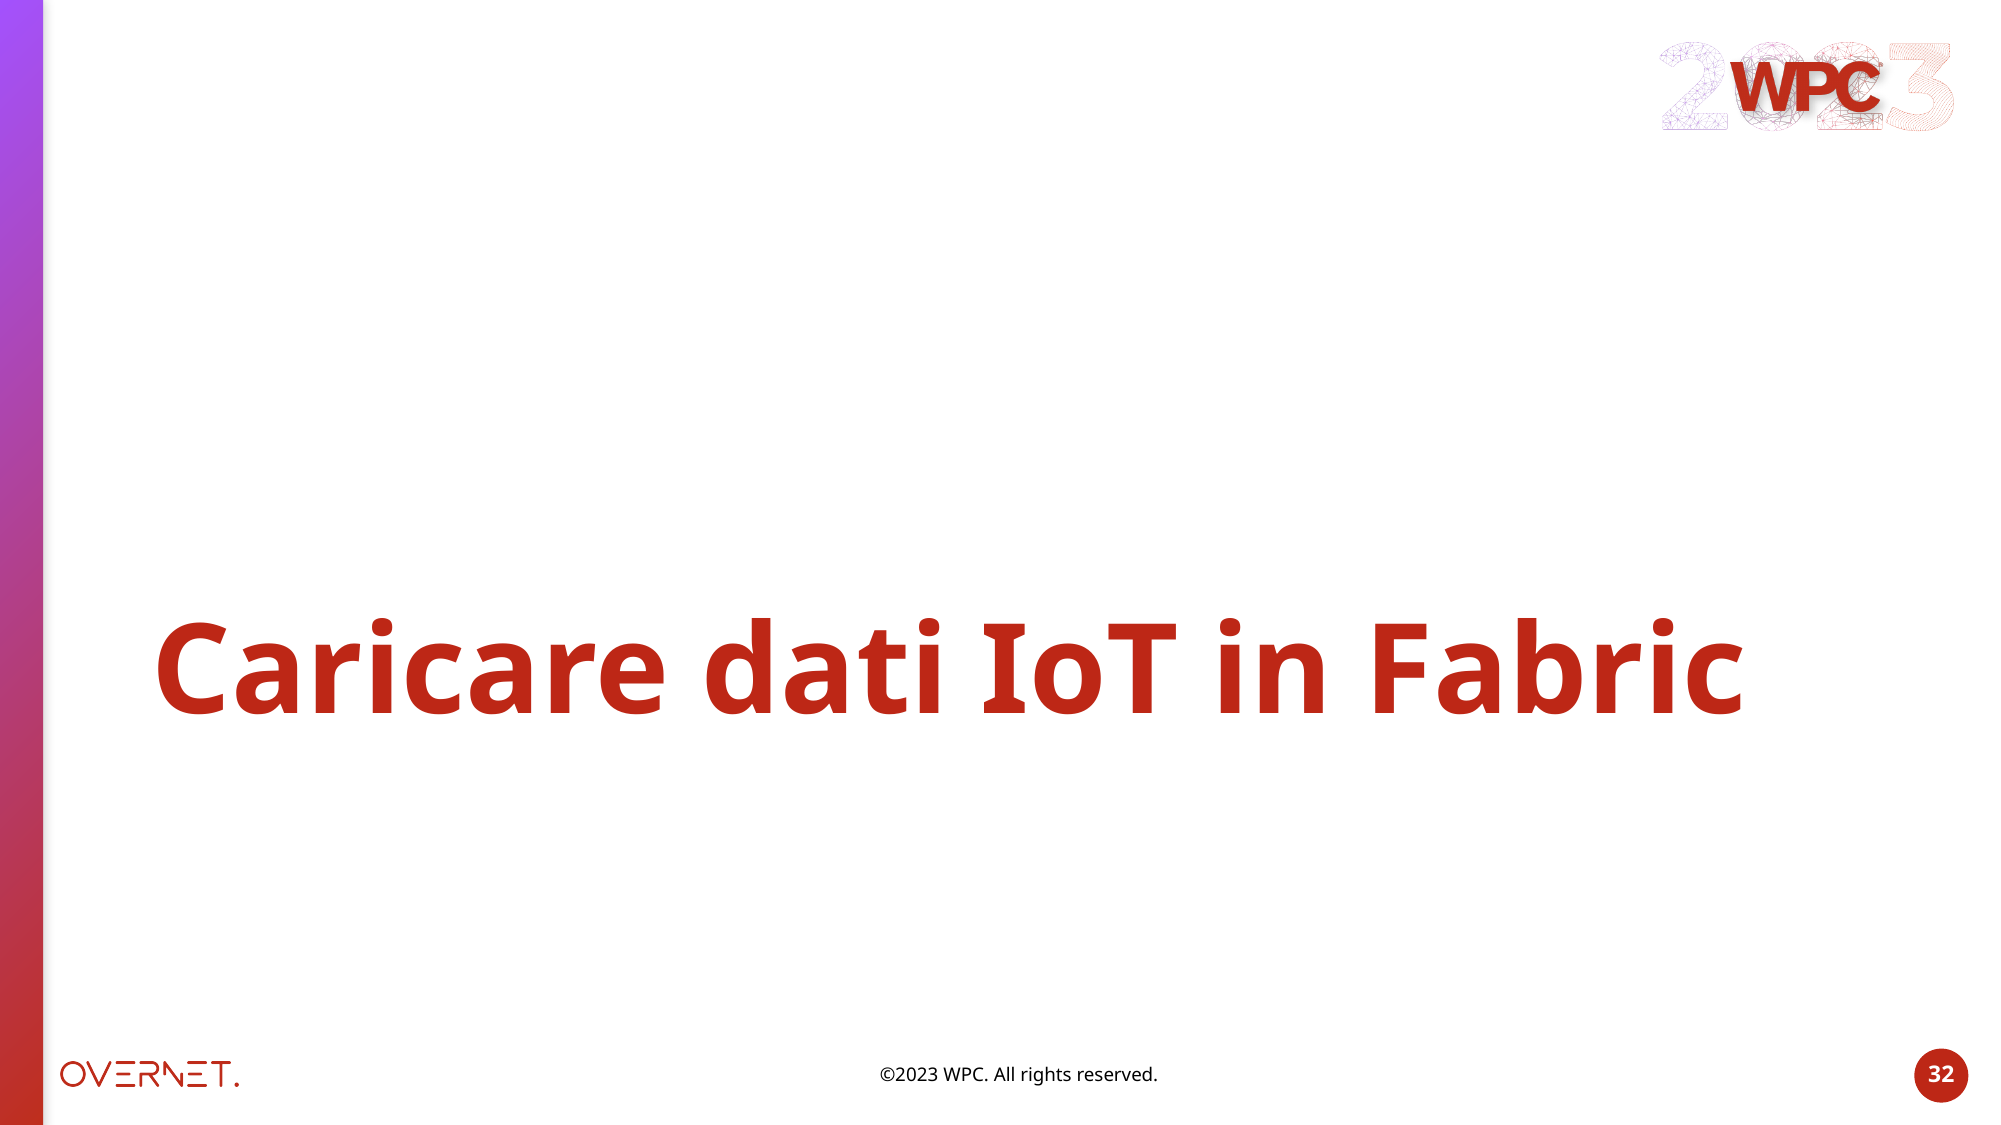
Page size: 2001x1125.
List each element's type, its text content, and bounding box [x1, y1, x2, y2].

picture [1659, 42, 1954, 133]
picture [60, 1061, 239, 1087]
title Caricare dati IoT in Fabric [136, 280, 1862, 749]
